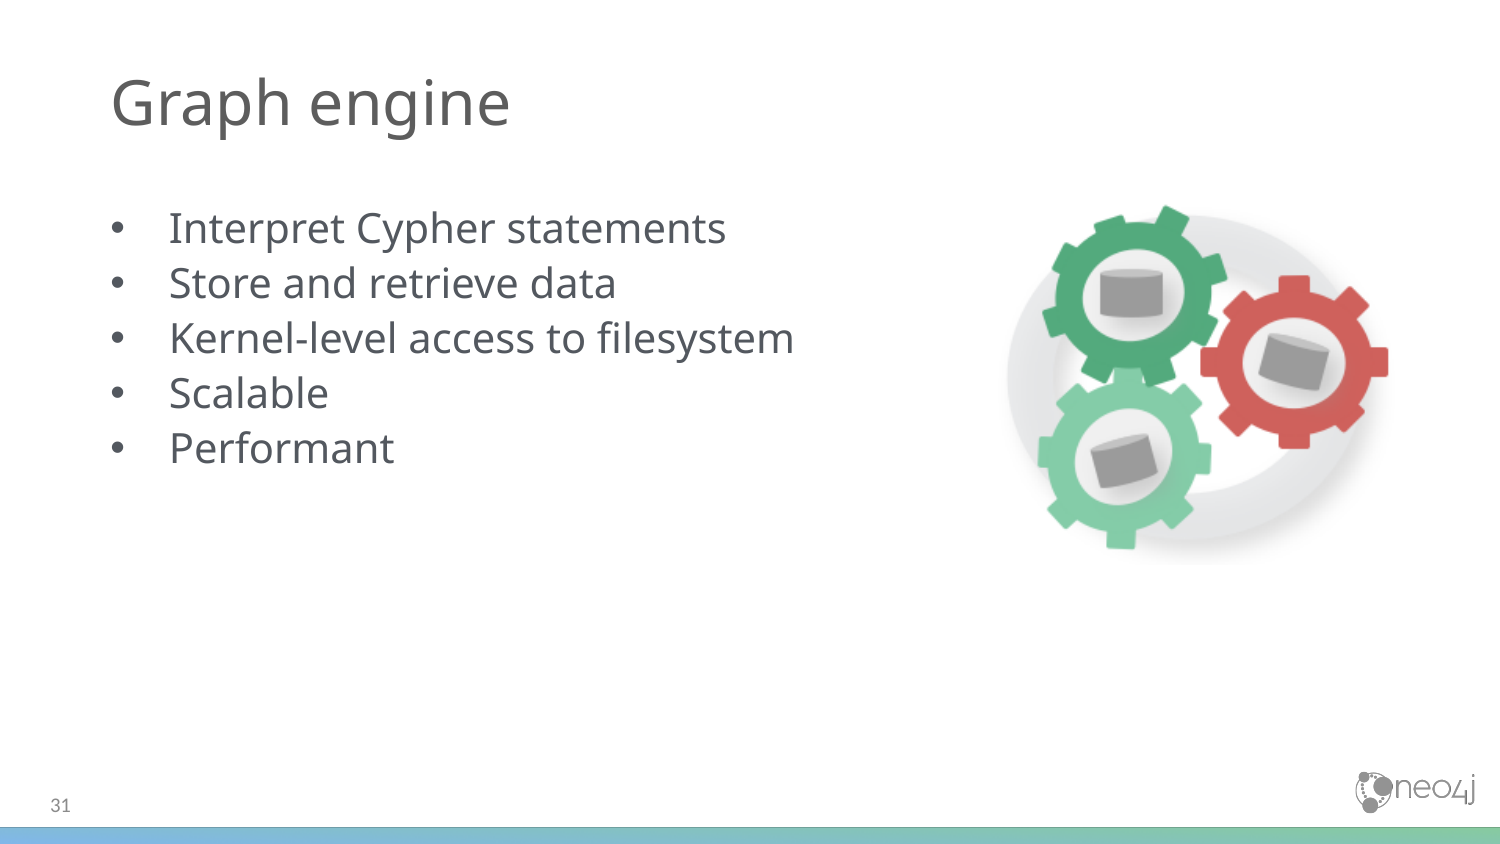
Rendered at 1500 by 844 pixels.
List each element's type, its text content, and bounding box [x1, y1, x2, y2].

slide_number ‹#› [25, 781, 96, 827]
title Graph engine [95, 29, 1438, 171]
list Interpret Cypher statements Store and retrieve data Kernel-level access to filesystem Scalable Performant [78, 182, 844, 742]
picture [1352, 767, 1479, 818]
picture [993, 202, 1401, 566]
picture [0, 826, 1500, 844]
